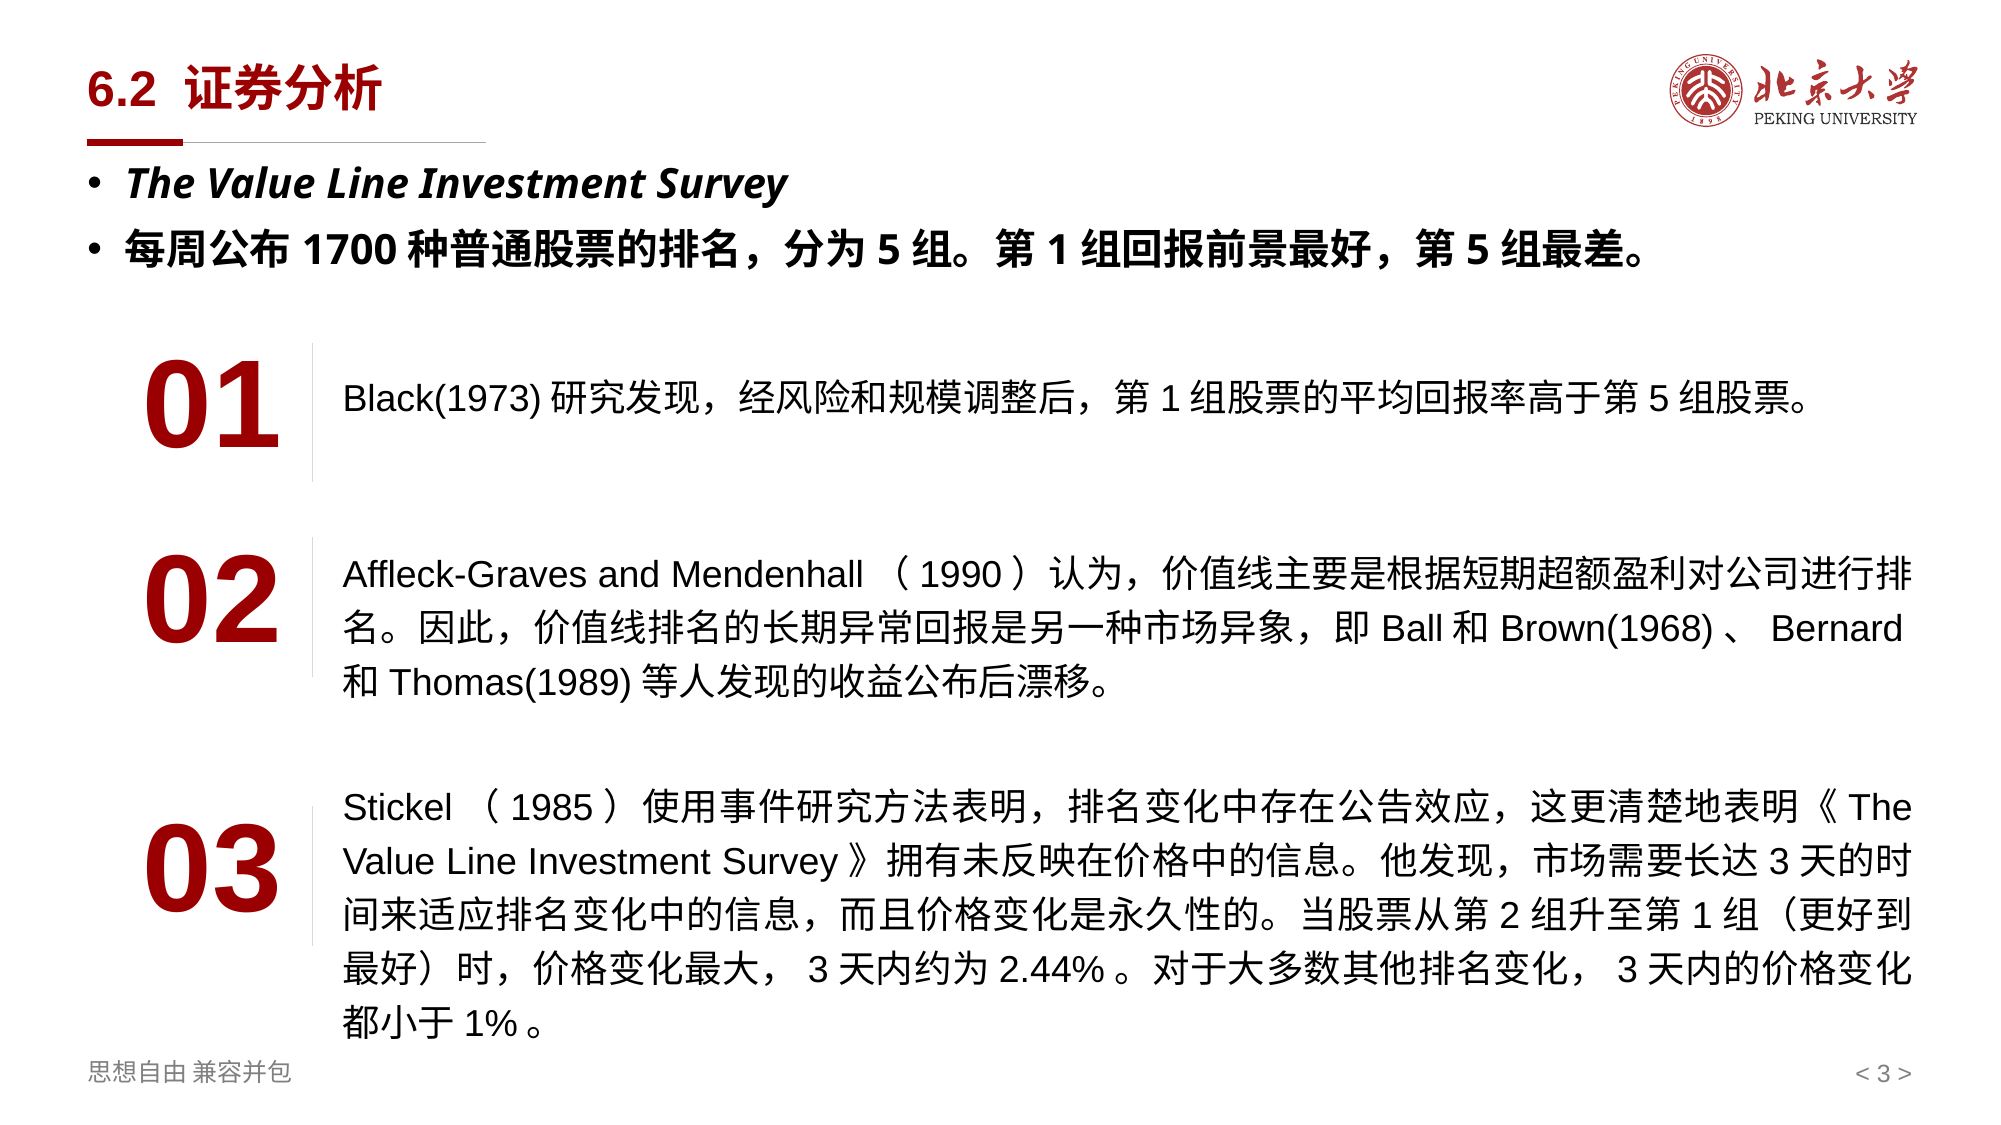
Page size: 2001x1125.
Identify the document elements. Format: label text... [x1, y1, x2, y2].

slide_number < 3 > [1477, 1048, 1928, 1097]
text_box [110, 510, 1928, 766]
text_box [110, 315, 1928, 483]
text_box The Value Line Investment Survey 每周公布1700种普通股票的排名，分为5组。第1组回报前景最好，第5组最差。 [72, 154, 1915, 218]
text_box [110, 766, 1928, 995]
title 6.2 证券分析 [72, 39, 1559, 142]
